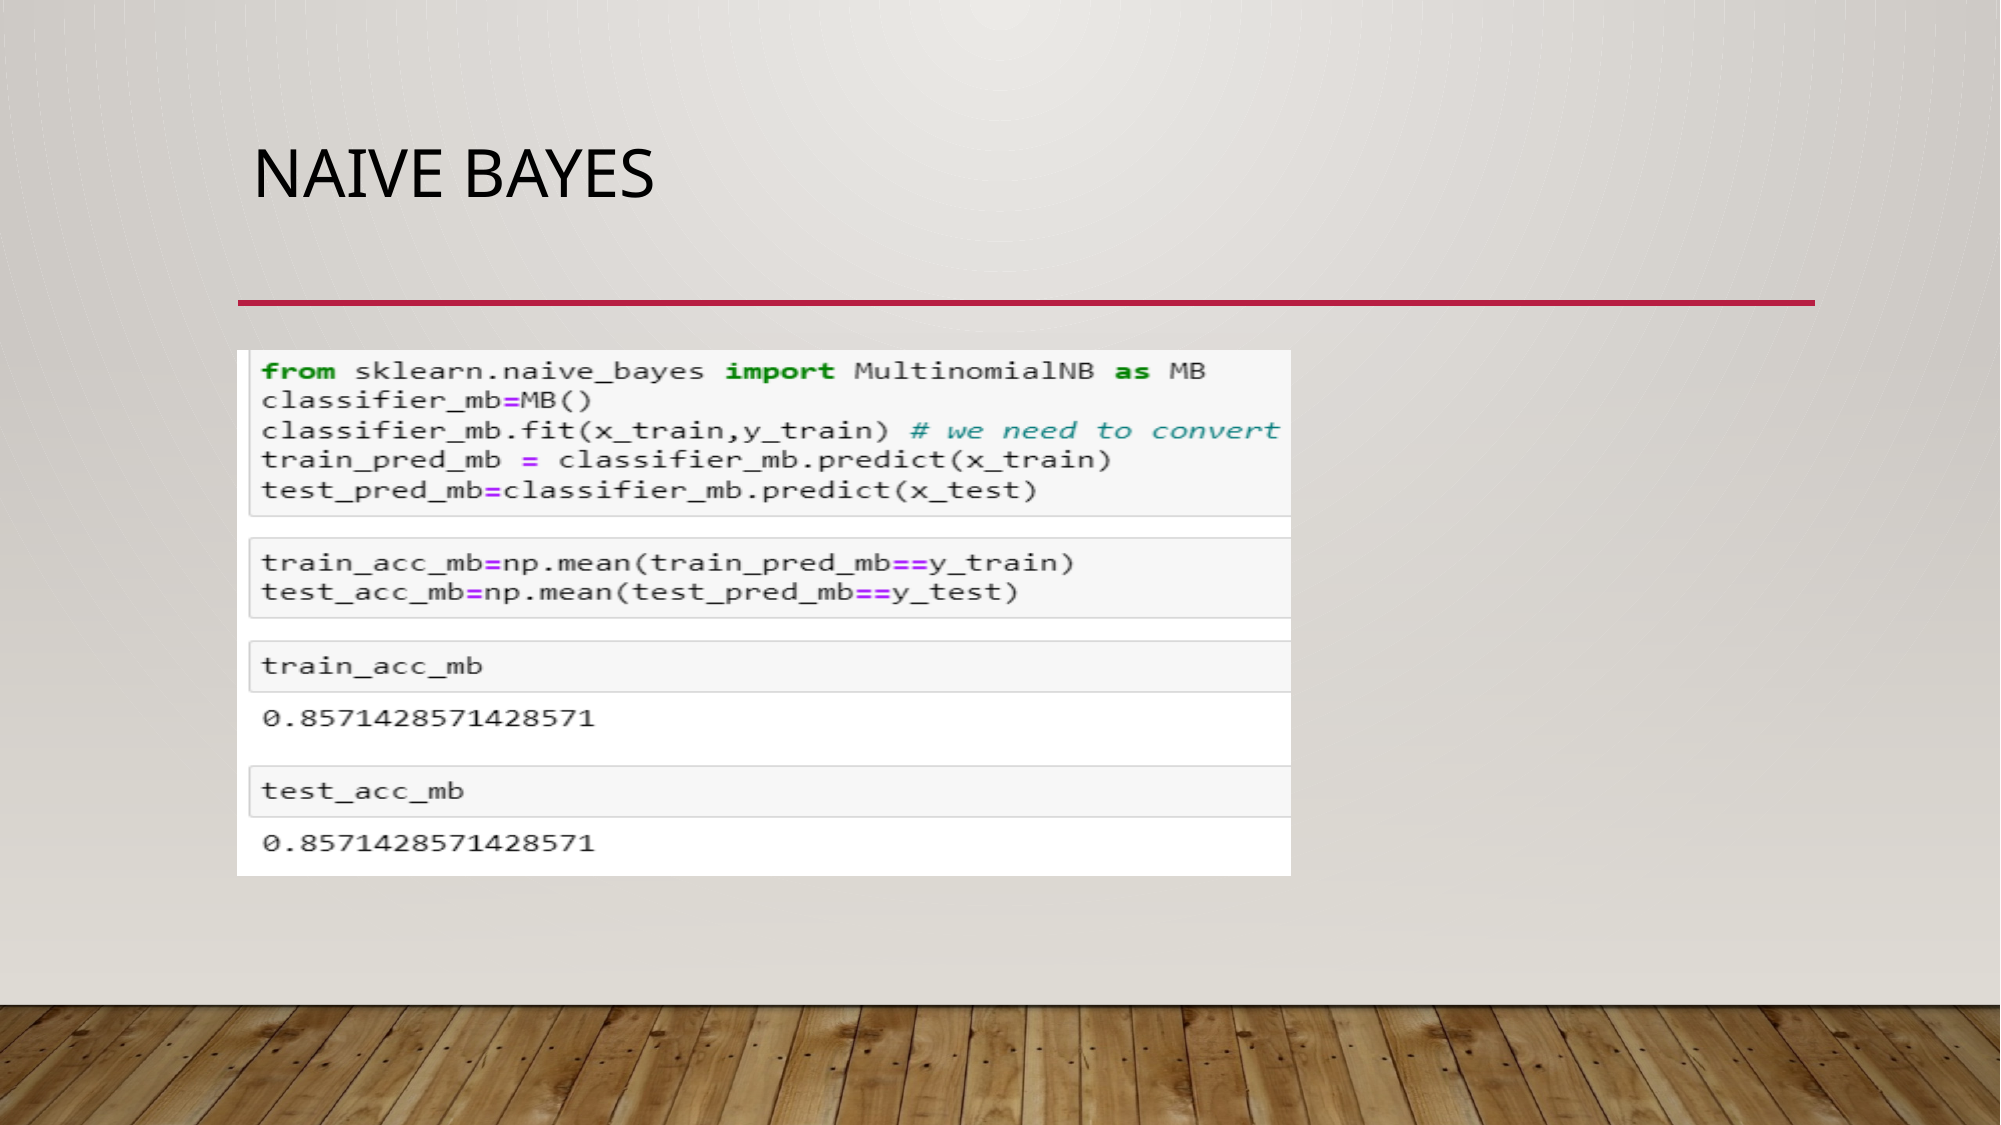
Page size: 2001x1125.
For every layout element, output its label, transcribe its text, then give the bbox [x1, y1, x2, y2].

picture [0, 1005, 2000, 1125]
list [237, 349, 1292, 876]
title Naive Bayes [237, 132, 1814, 306]
